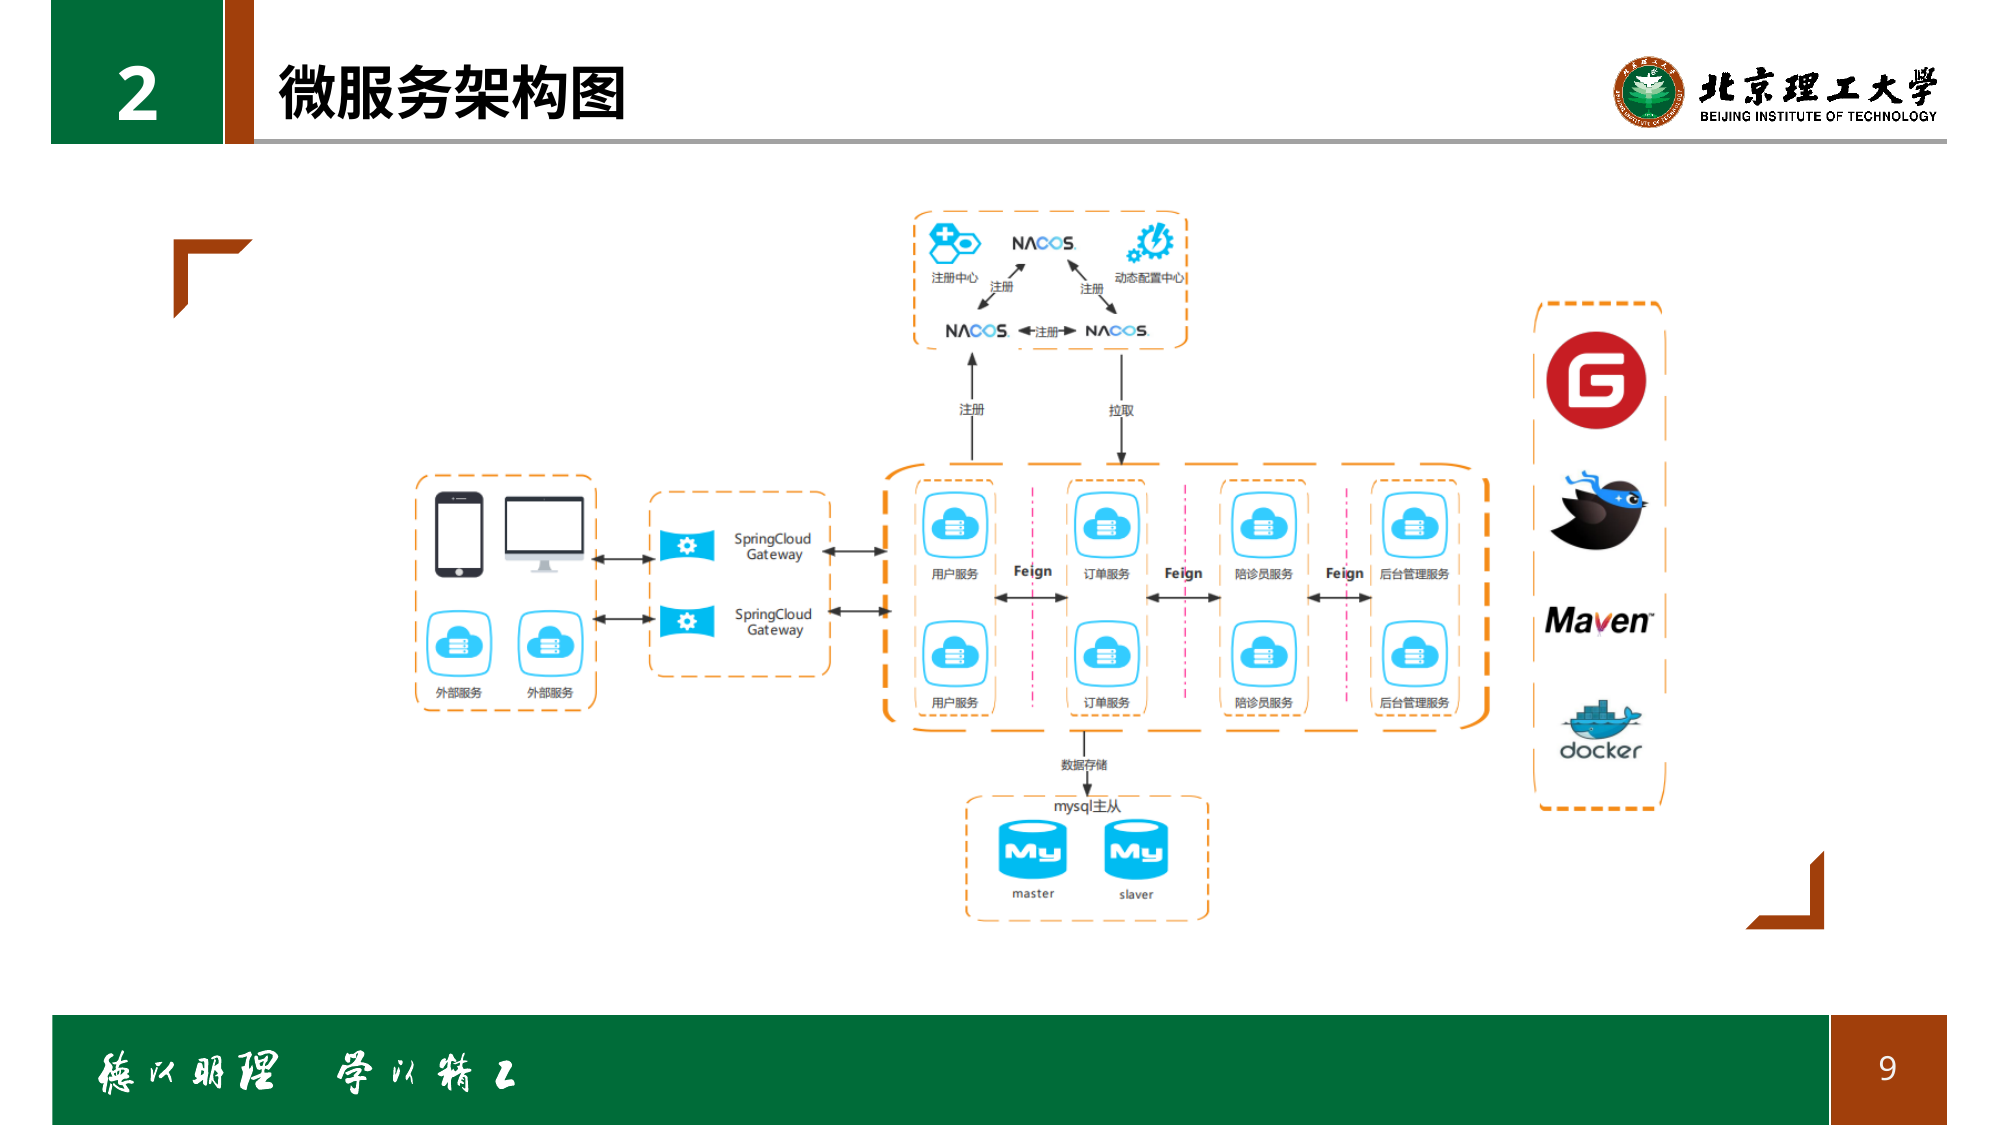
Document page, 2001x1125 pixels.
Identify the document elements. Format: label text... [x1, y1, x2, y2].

picture [1682, 56, 1937, 128]
text_box [1745, 850, 1825, 930]
picture [374, 183, 1713, 942]
text_box [173, 239, 253, 319]
title 微服务架构图 [263, 56, 1682, 136]
text_box 2 [58, 38, 218, 144]
